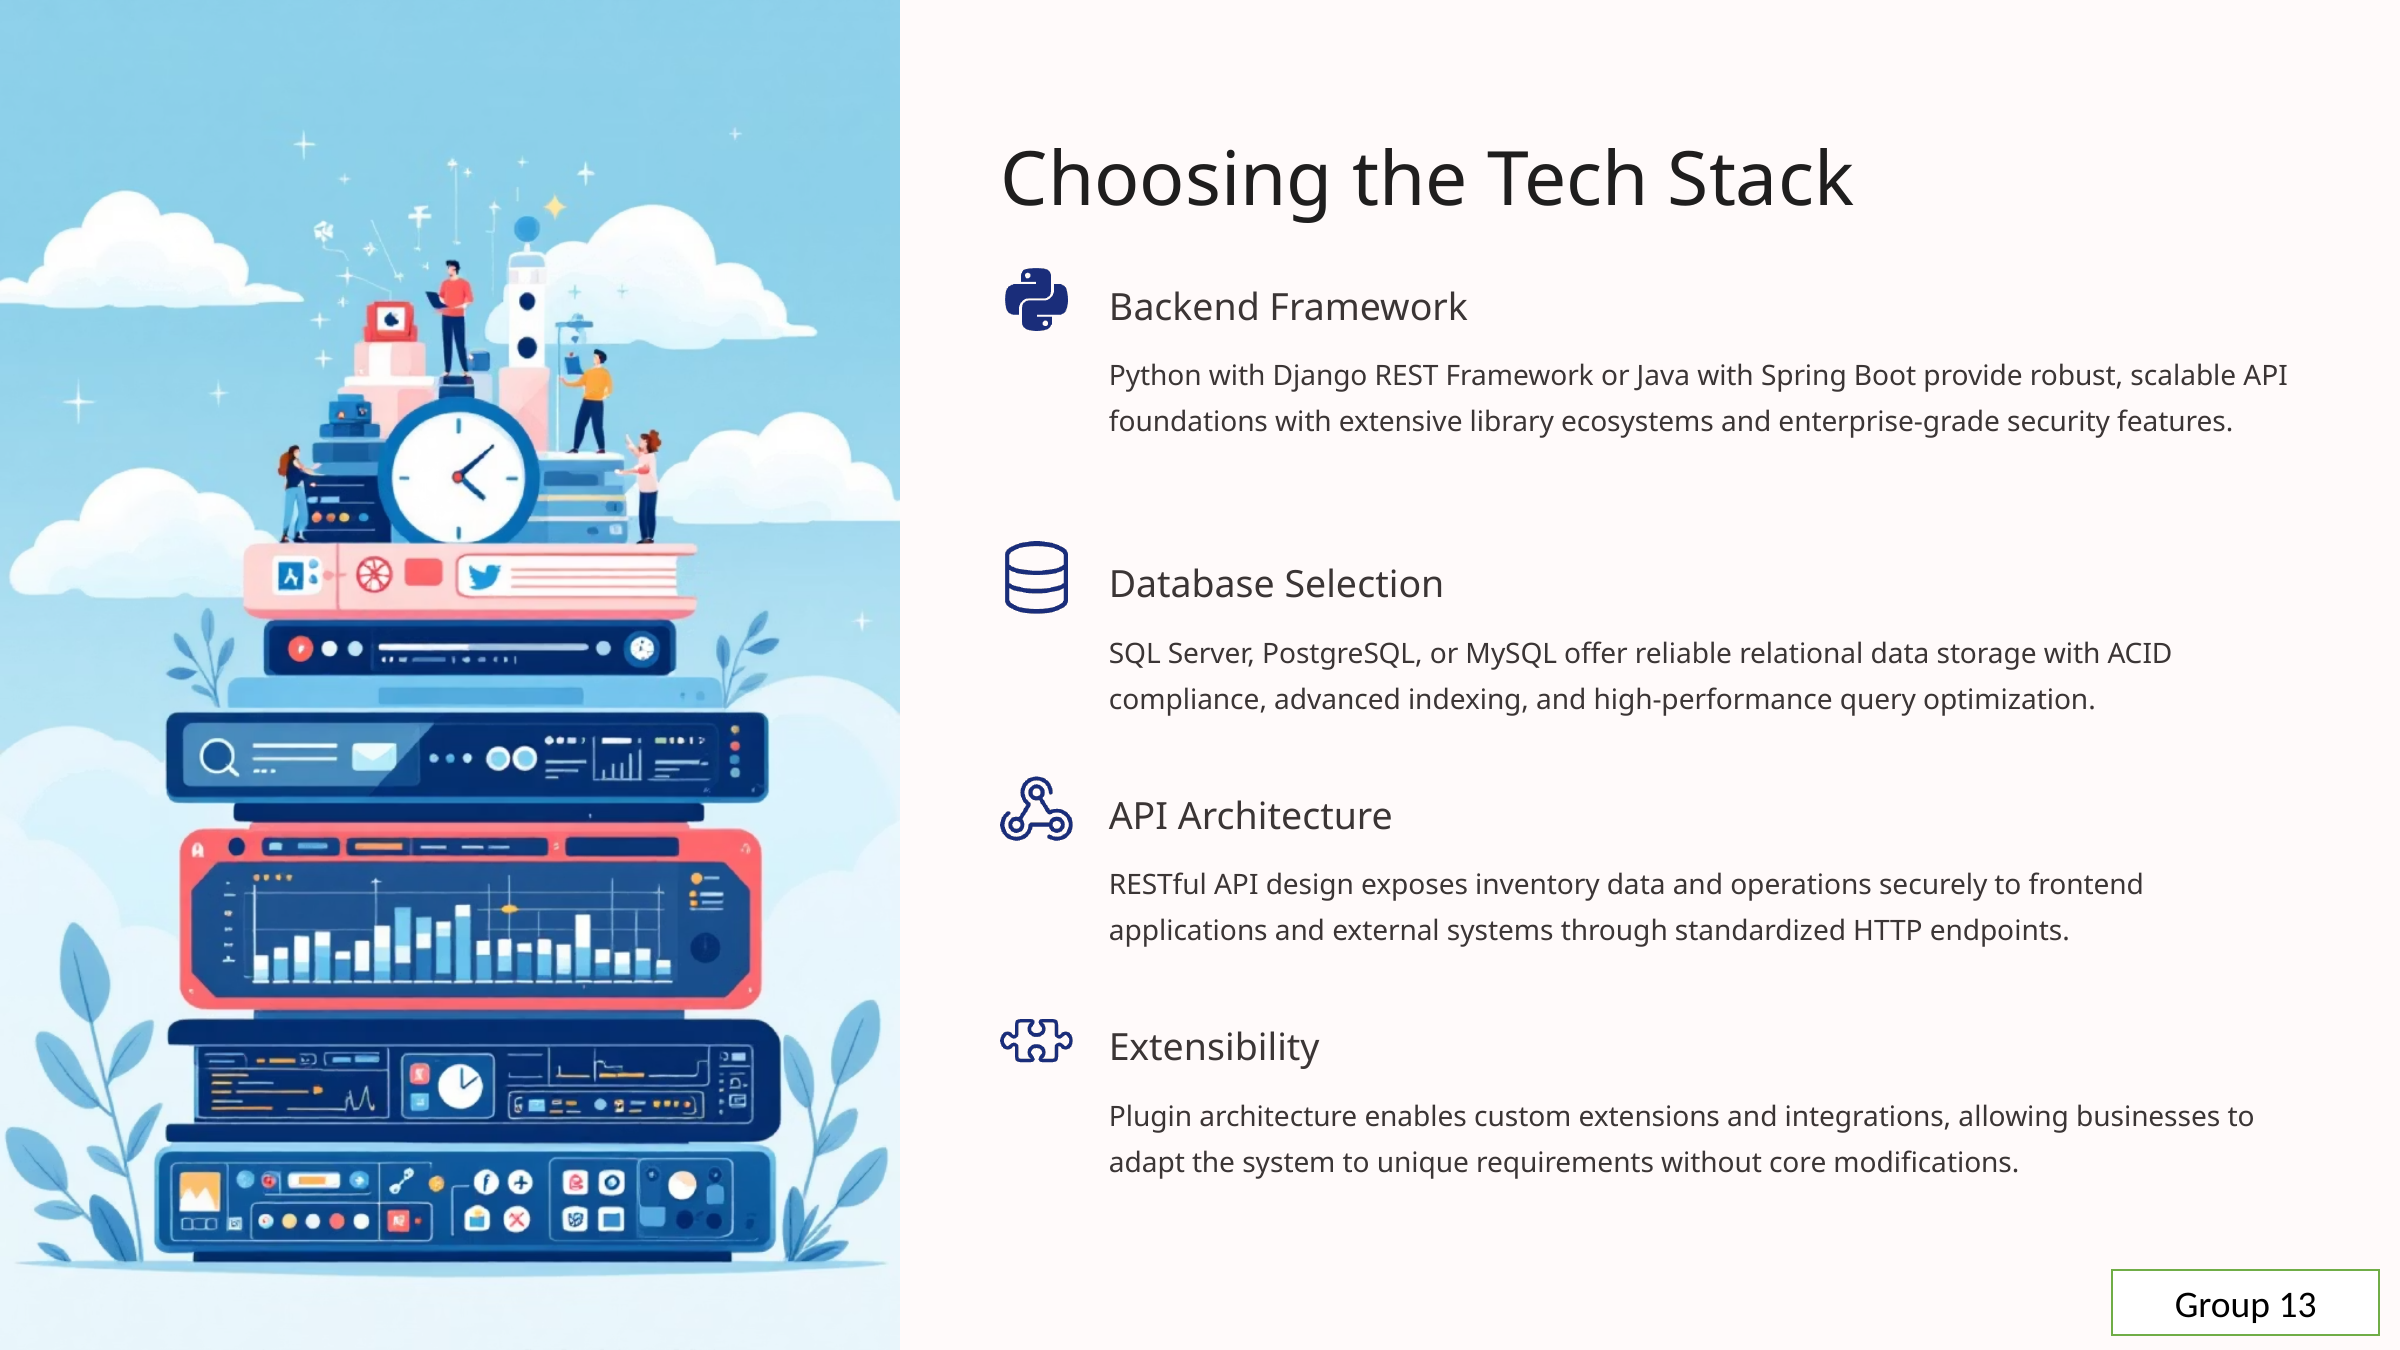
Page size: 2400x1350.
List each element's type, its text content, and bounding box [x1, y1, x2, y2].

picture [1000, 263, 1073, 336]
text_box Extensibility [1108, 1021, 1488, 1069]
text_box RESTful API design exposes inventory data and operations securely to frontend applications and external systems through standardized HTTP endpoints. [1108, 854, 2300, 947]
picture [1000, 541, 1073, 614]
picture [1000, 1004, 1073, 1077]
text_box Python with Django REST Framework or Java with Spring Boot provide robust, scalable API foundations with extensive library ecosystems and enterprise-grade security features. [1108, 345, 2300, 484]
text_box Group 13 [2111, 1269, 2380, 1336]
text_box Backend Framework [1108, 280, 1506, 328]
text_box SQL Server, PostgreSQL, or MySQL offer reliable relational data storage with ACID compliance, advanced indexing, and high-performance query optimization. [1108, 623, 2300, 716]
text_box Database Selection [1108, 558, 1488, 606]
picture [1000, 772, 1073, 845]
text_box Choosing the Tech Stack [1000, 125, 1947, 221]
picture [0, 0, 900, 1350]
text_box API Architecture [1108, 789, 1488, 838]
picture [2106, 1271, 2389, 1339]
text_box Plugin architecture enables custom extensions and integrations, allowing businesses to adapt the system to unique requirements without core modifications. [1108, 1086, 2300, 1225]
